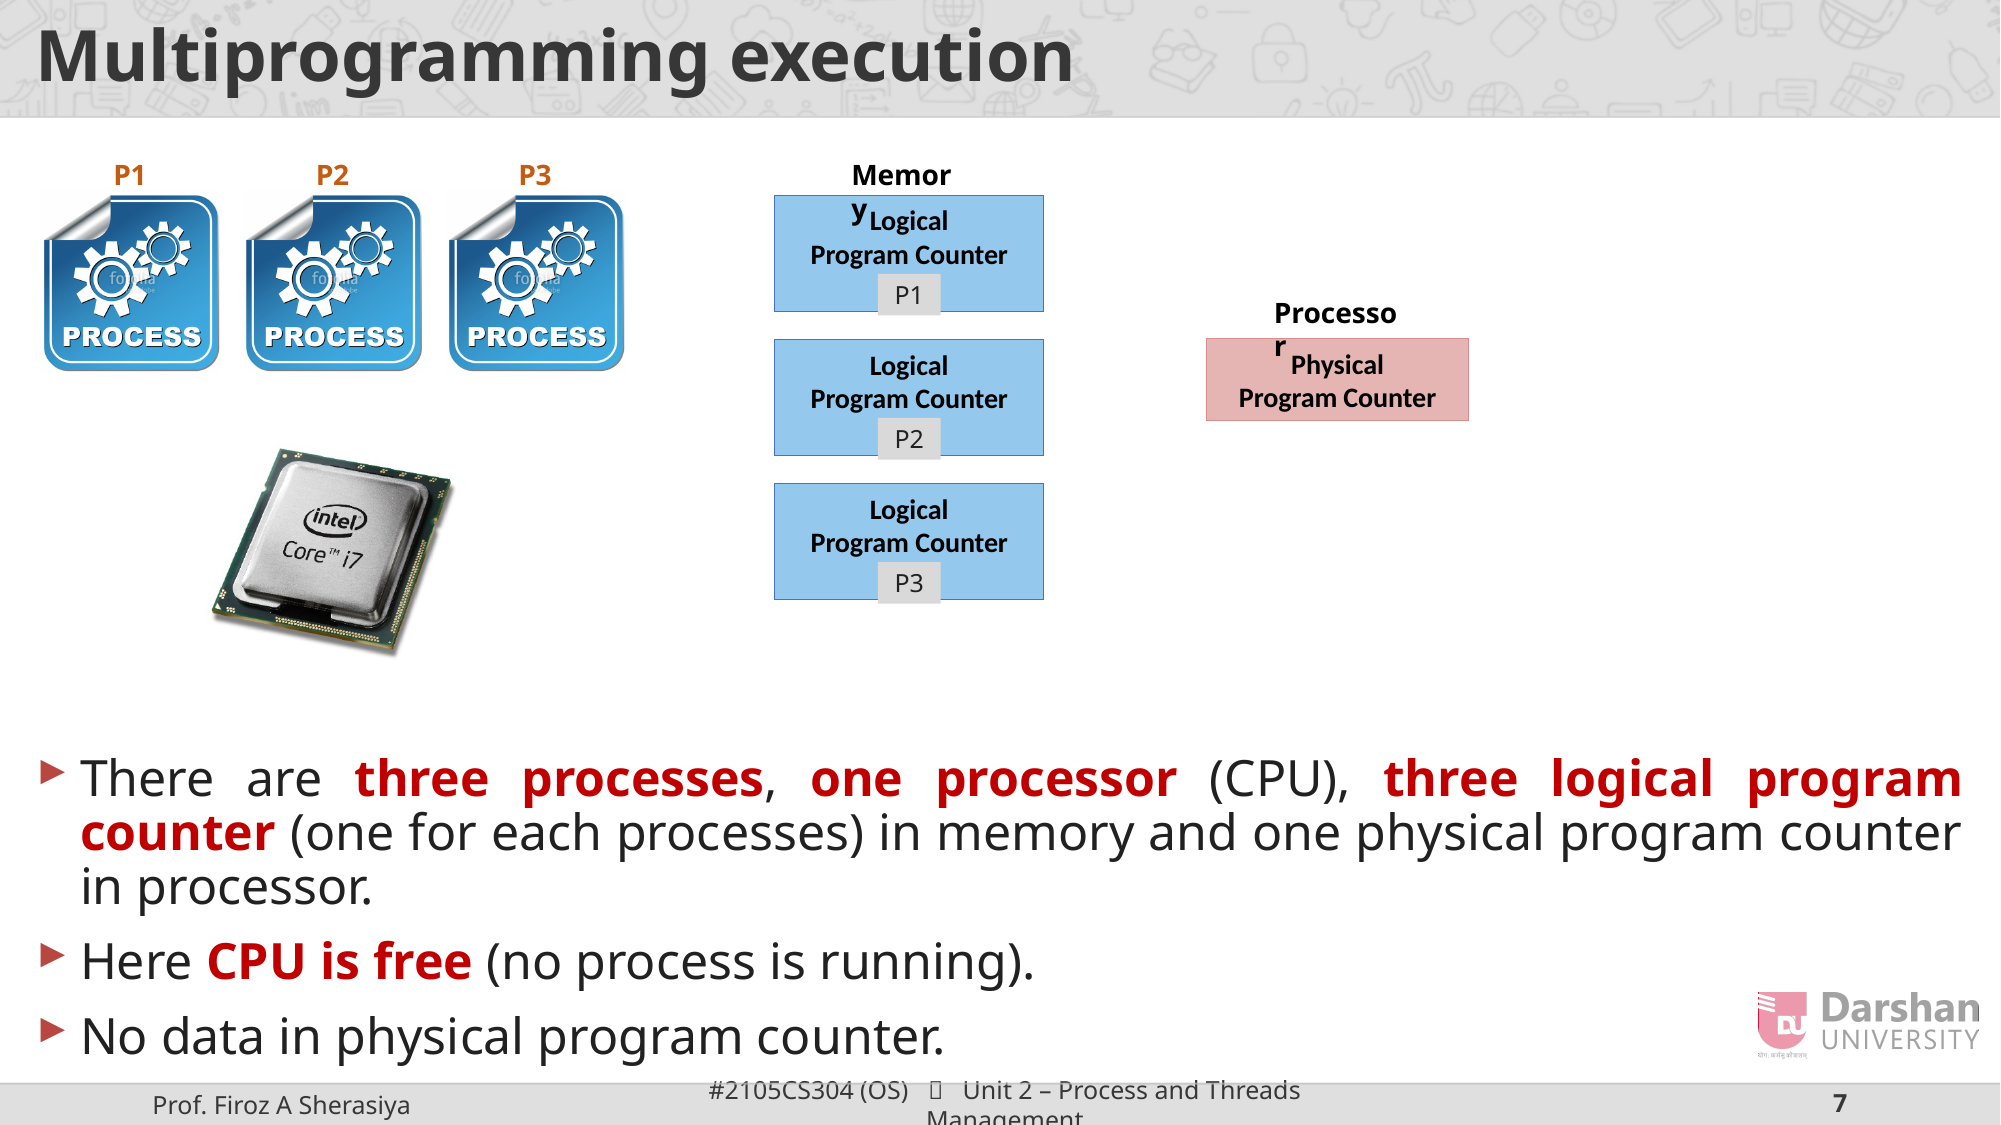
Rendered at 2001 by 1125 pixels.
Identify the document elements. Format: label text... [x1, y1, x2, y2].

text_box Physical Program Counter [1206, 338, 1469, 421]
text_box P1 [877, 273, 942, 316]
picture [444, 190, 626, 373]
text_box Logical Program Counter [774, 339, 1044, 456]
text_box P3 [503, 149, 568, 190]
text_box P1 [95, 149, 166, 190]
list There are three processes, one processor (CPU), three logical program counter (one for each processes) in memory and one physical program counter in processor. Here CPU is free (no process is running). No data in physical program counter. [21, 141, 1979, 1059]
title Multiprogramming execution [0, 0, 2000, 117]
text_box Logical Program Counter [774, 483, 1044, 600]
picture [39, 190, 221, 373]
text_box P2 [298, 149, 367, 190]
text_box P2 [877, 417, 942, 461]
picture [241, 190, 424, 373]
text_box Memory [836, 149, 983, 233]
text_box Processor [1259, 287, 1417, 370]
text_box P3 [877, 561, 942, 605]
text_box Logical Program Counter [774, 195, 1044, 312]
picture [205, 444, 460, 664]
